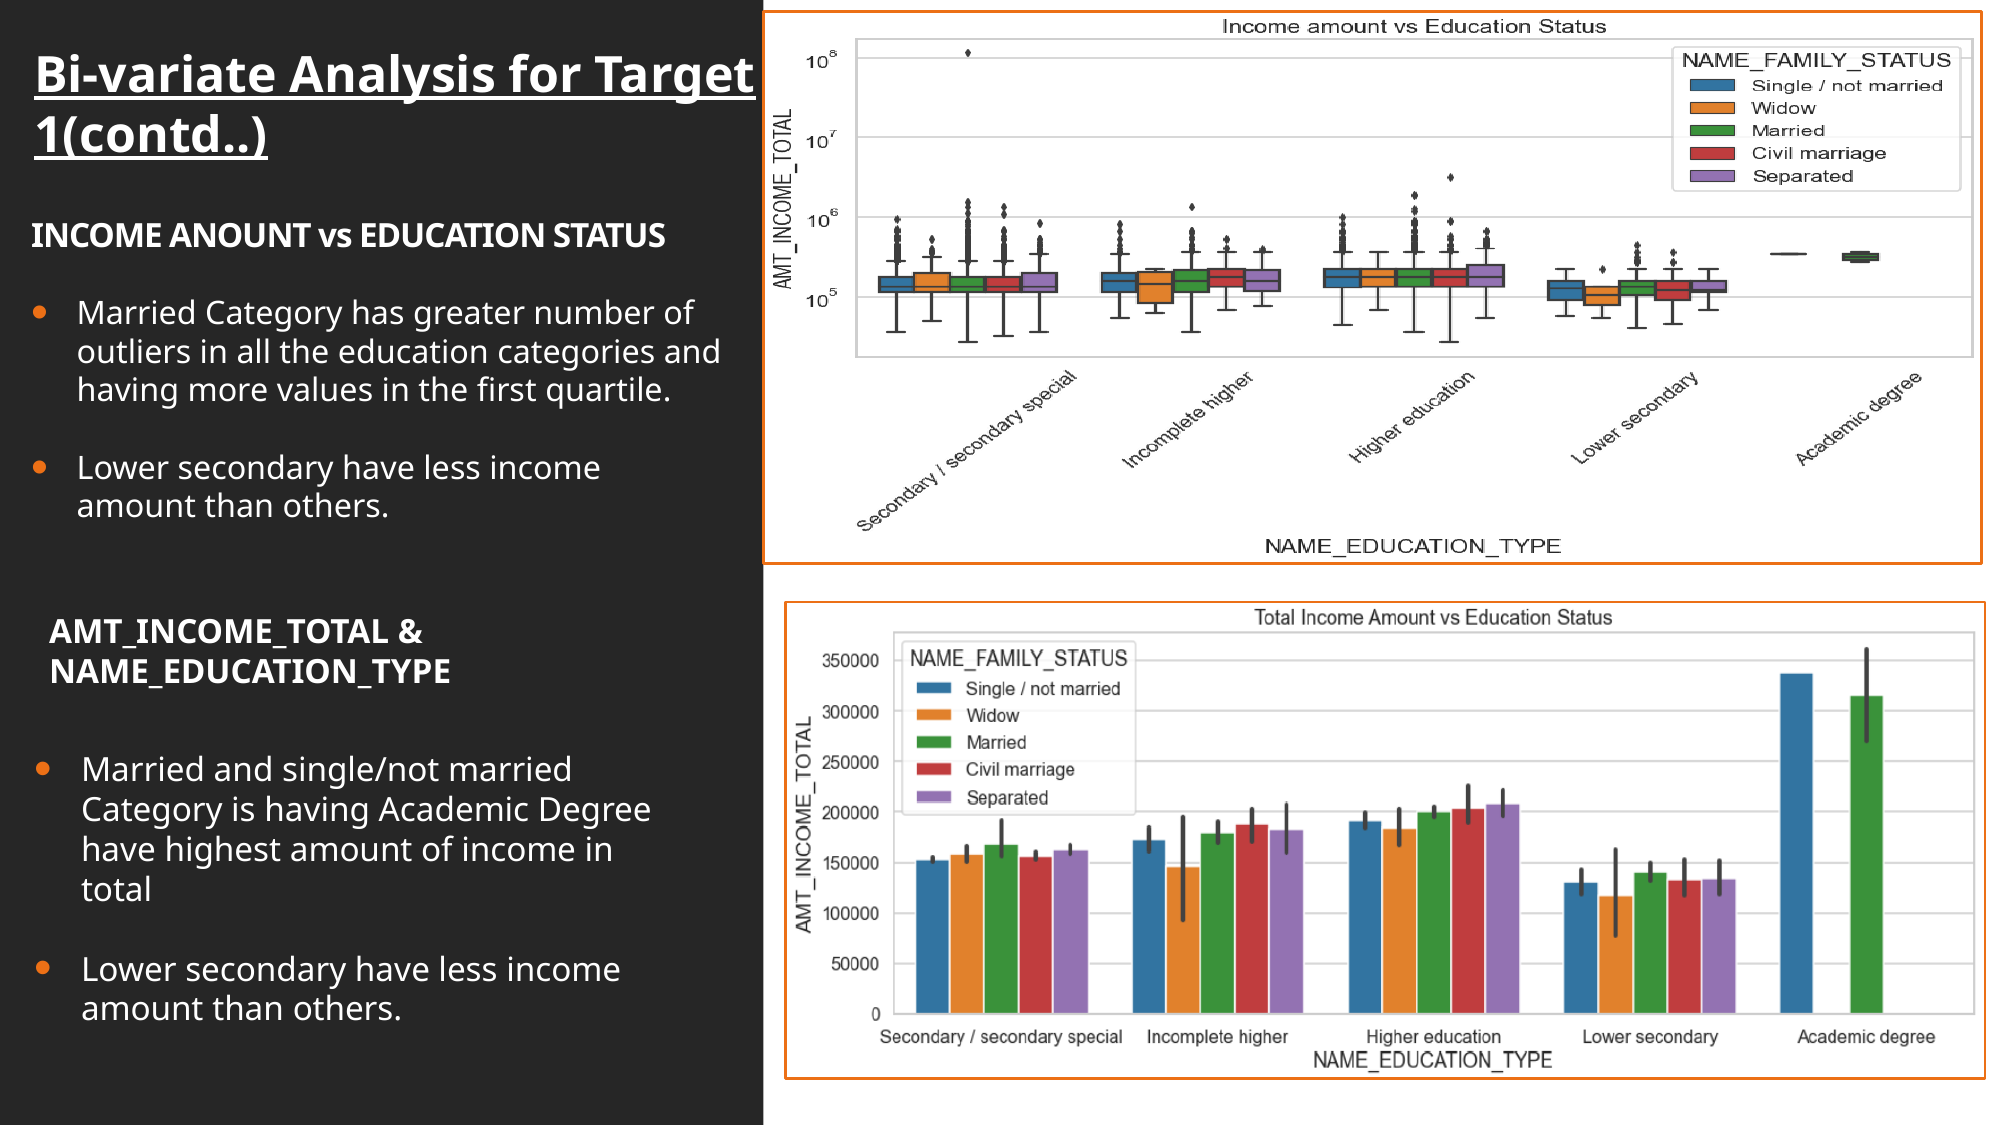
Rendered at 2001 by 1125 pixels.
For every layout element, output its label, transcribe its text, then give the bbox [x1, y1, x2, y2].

text_box AMT_INCOME_TOTAL & NAME_EDUCATION_TYPE [34, 603, 724, 698]
list Married Category has greater number of outliers in all the education categories and having more values in the first quartile. Lower secondary have less income amount than others. [16, 284, 739, 563]
text_box Bi-variate Analysis for Target 1(contd..) [19, 35, 761, 170]
picture [786, 602, 1985, 1078]
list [764, 11, 1981, 563]
text_box Married and single/not married Category is having Academic Degree have highest amount of income in total Lower secondary have less income amount than others. [19, 740, 684, 1035]
title INCOME ANOUNT vs EDUCATION STATUS [16, 111, 761, 263]
